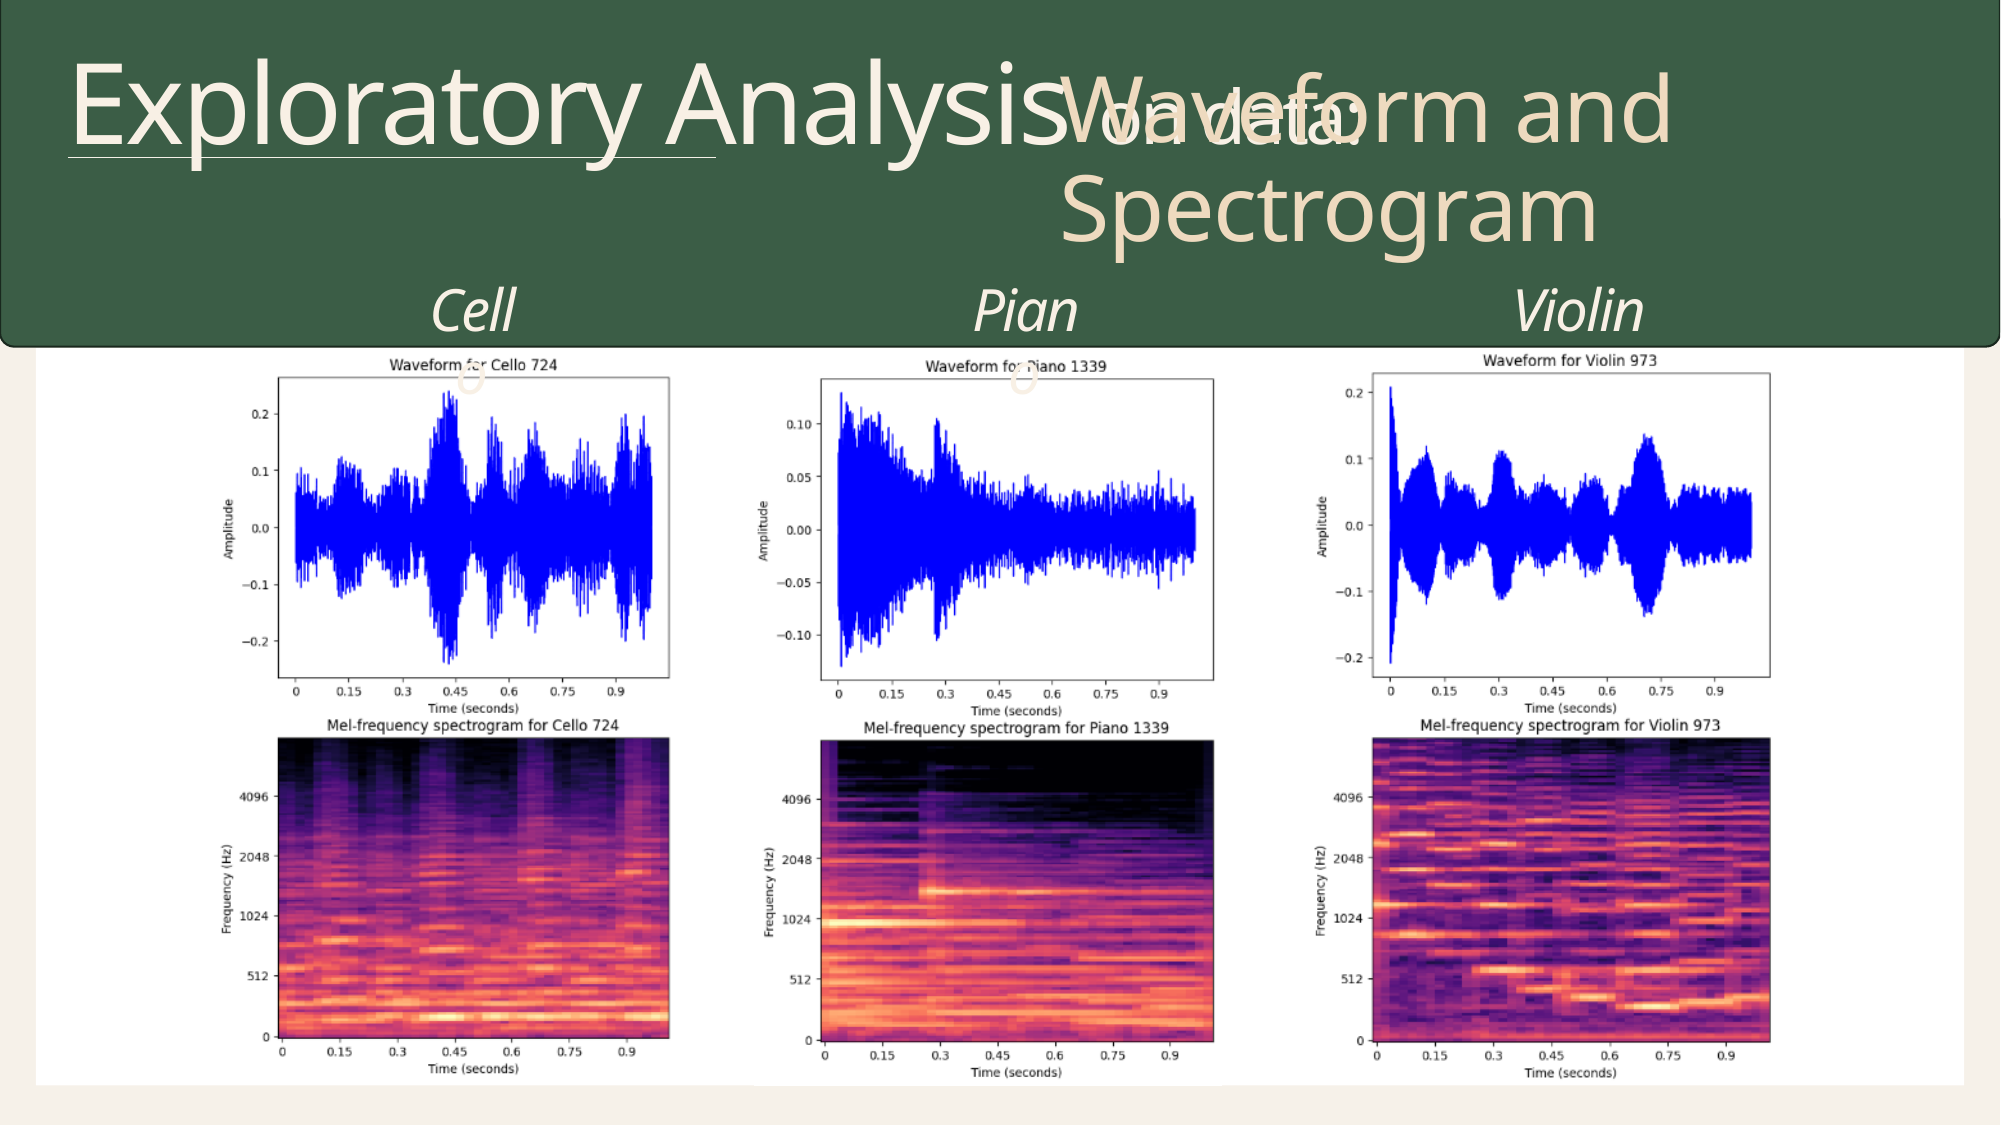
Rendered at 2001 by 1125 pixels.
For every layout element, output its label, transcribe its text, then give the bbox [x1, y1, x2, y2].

text_box Waveform and Spectrogram [1044, 55, 1924, 144]
picture [213, 350, 678, 1081]
text_box Cello [402, 273, 542, 337]
picture [1307, 348, 1780, 1084]
picture [754, 354, 1222, 1086]
text_box Violin [1496, 273, 1662, 337]
text_box Exploratory Analysis on data: [51, 39, 1590, 180]
text_box Piano [942, 273, 1108, 337]
